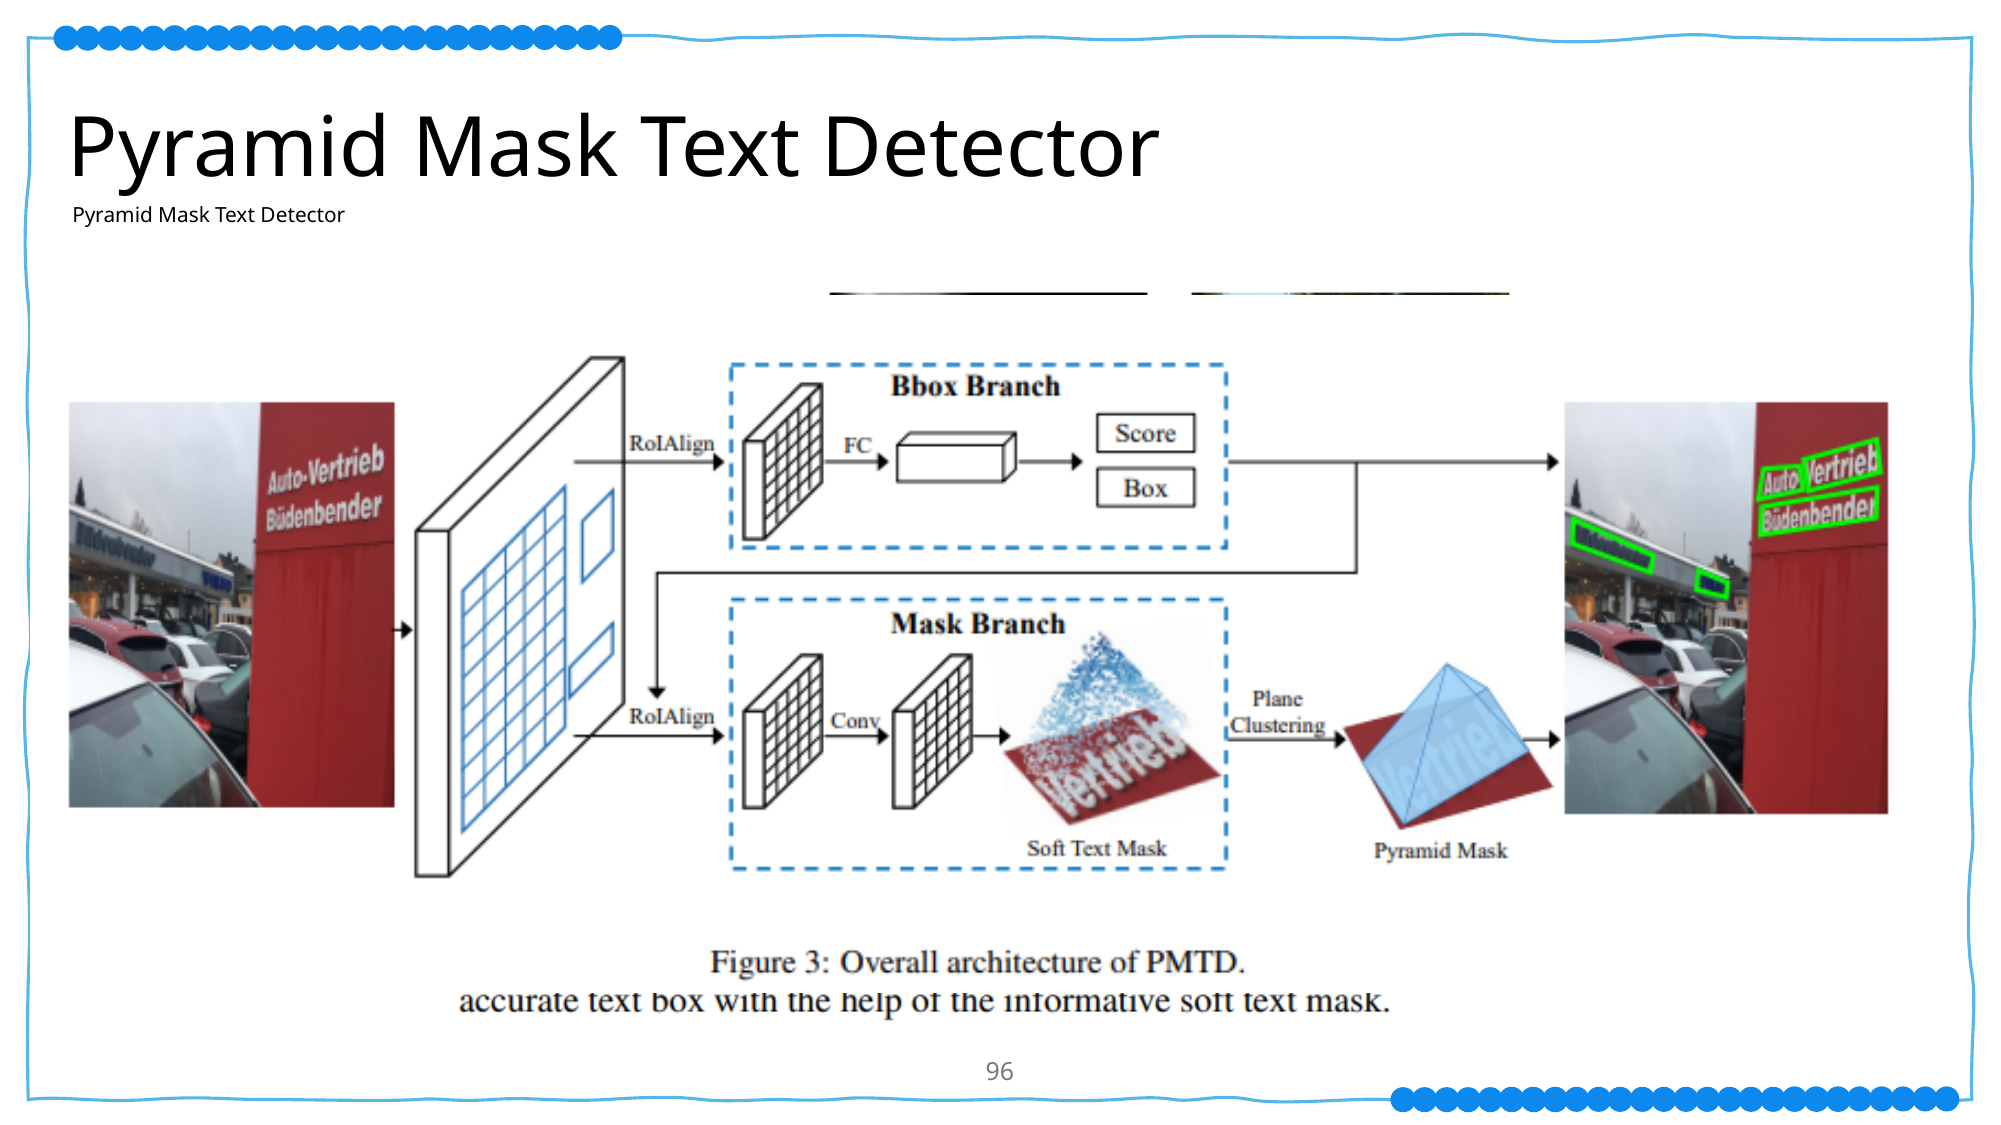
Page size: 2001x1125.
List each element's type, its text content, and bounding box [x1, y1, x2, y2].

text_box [53, 24, 623, 52]
text_box Pyramid Mask Text Detector [57, 193, 361, 234]
picture [29, 258, 1926, 1030]
text_box [22, 32, 1976, 1104]
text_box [1389, 1085, 1960, 1113]
slide_number 95 [1094, 1099, 1225, 1103]
